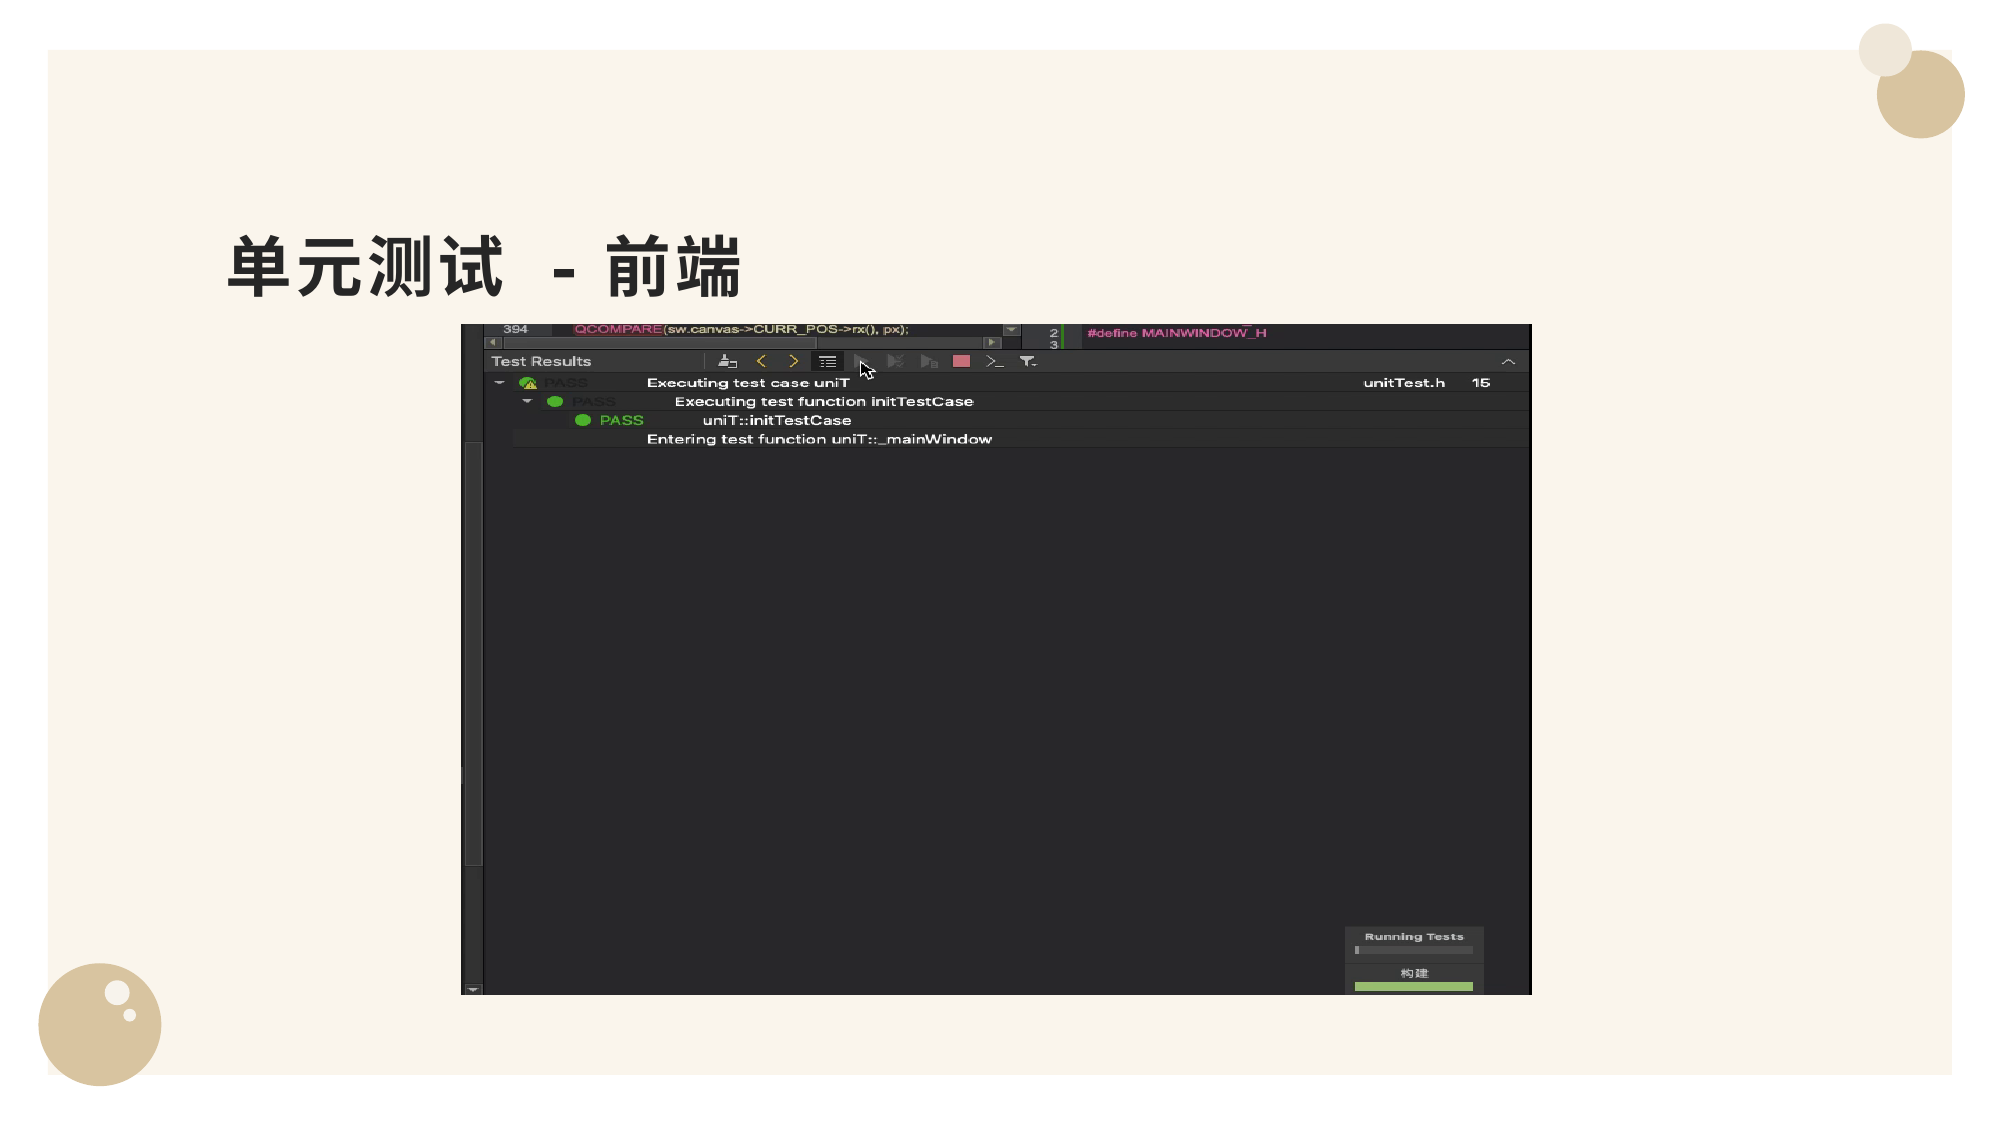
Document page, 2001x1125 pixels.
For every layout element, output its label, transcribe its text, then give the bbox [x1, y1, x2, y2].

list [460, 323, 1532, 996]
title 单元测试 -前端 [210, 204, 1790, 324]
